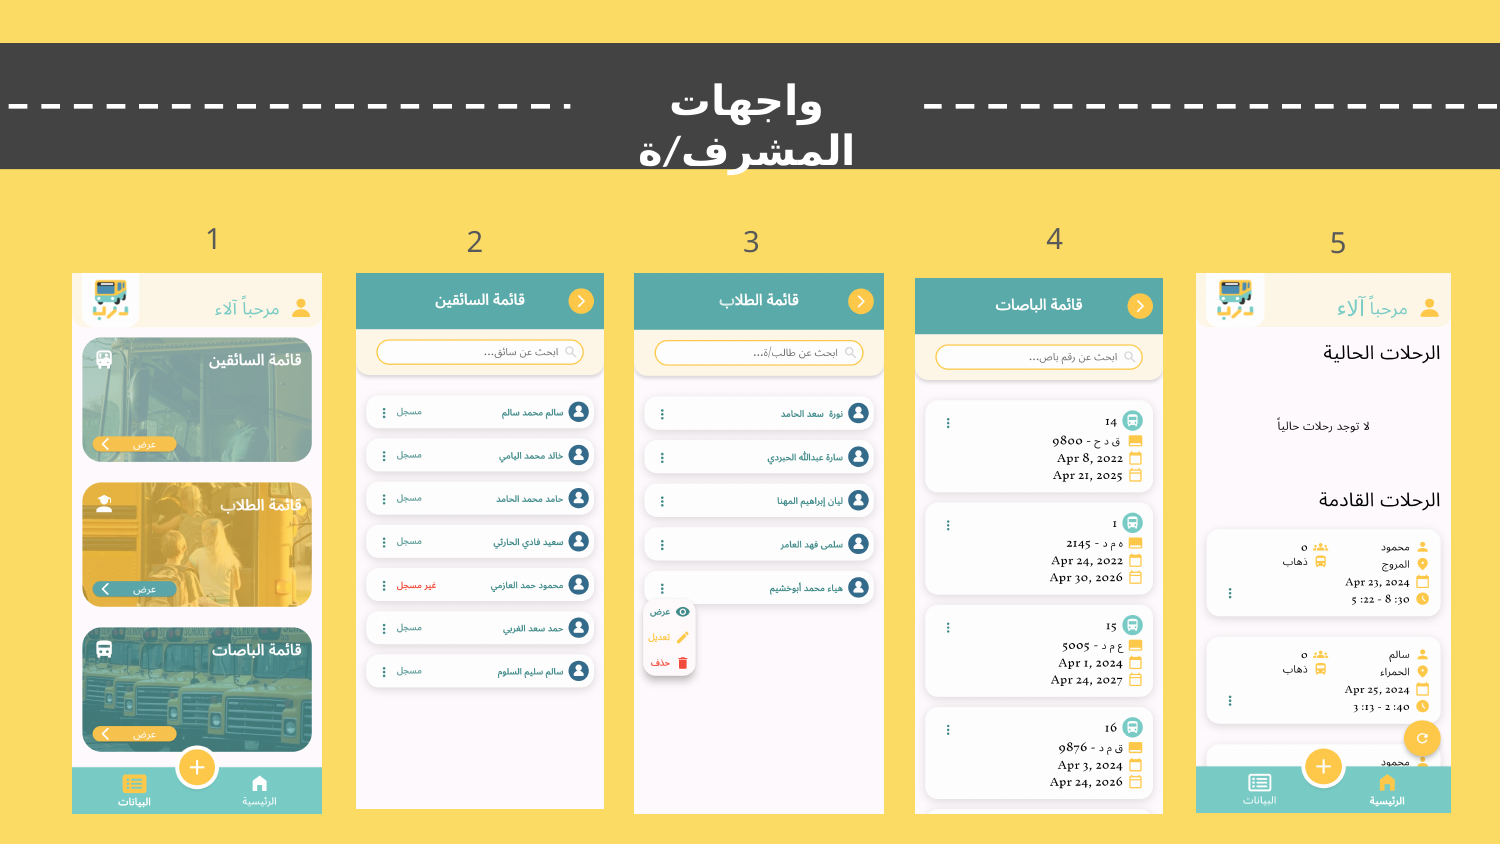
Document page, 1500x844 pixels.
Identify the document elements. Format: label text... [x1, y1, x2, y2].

text_box 4 [1031, 213, 1081, 264]
text_box 1 [190, 213, 240, 264]
text_box 5 [1315, 216, 1365, 267]
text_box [0, 42, 1500, 170]
picture [72, 273, 322, 814]
picture [915, 278, 1164, 814]
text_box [1196, 273, 1452, 814]
text_box 2 [451, 216, 501, 266]
picture [634, 273, 885, 814]
picture [355, 273, 604, 809]
text_box 3 [728, 216, 778, 266]
